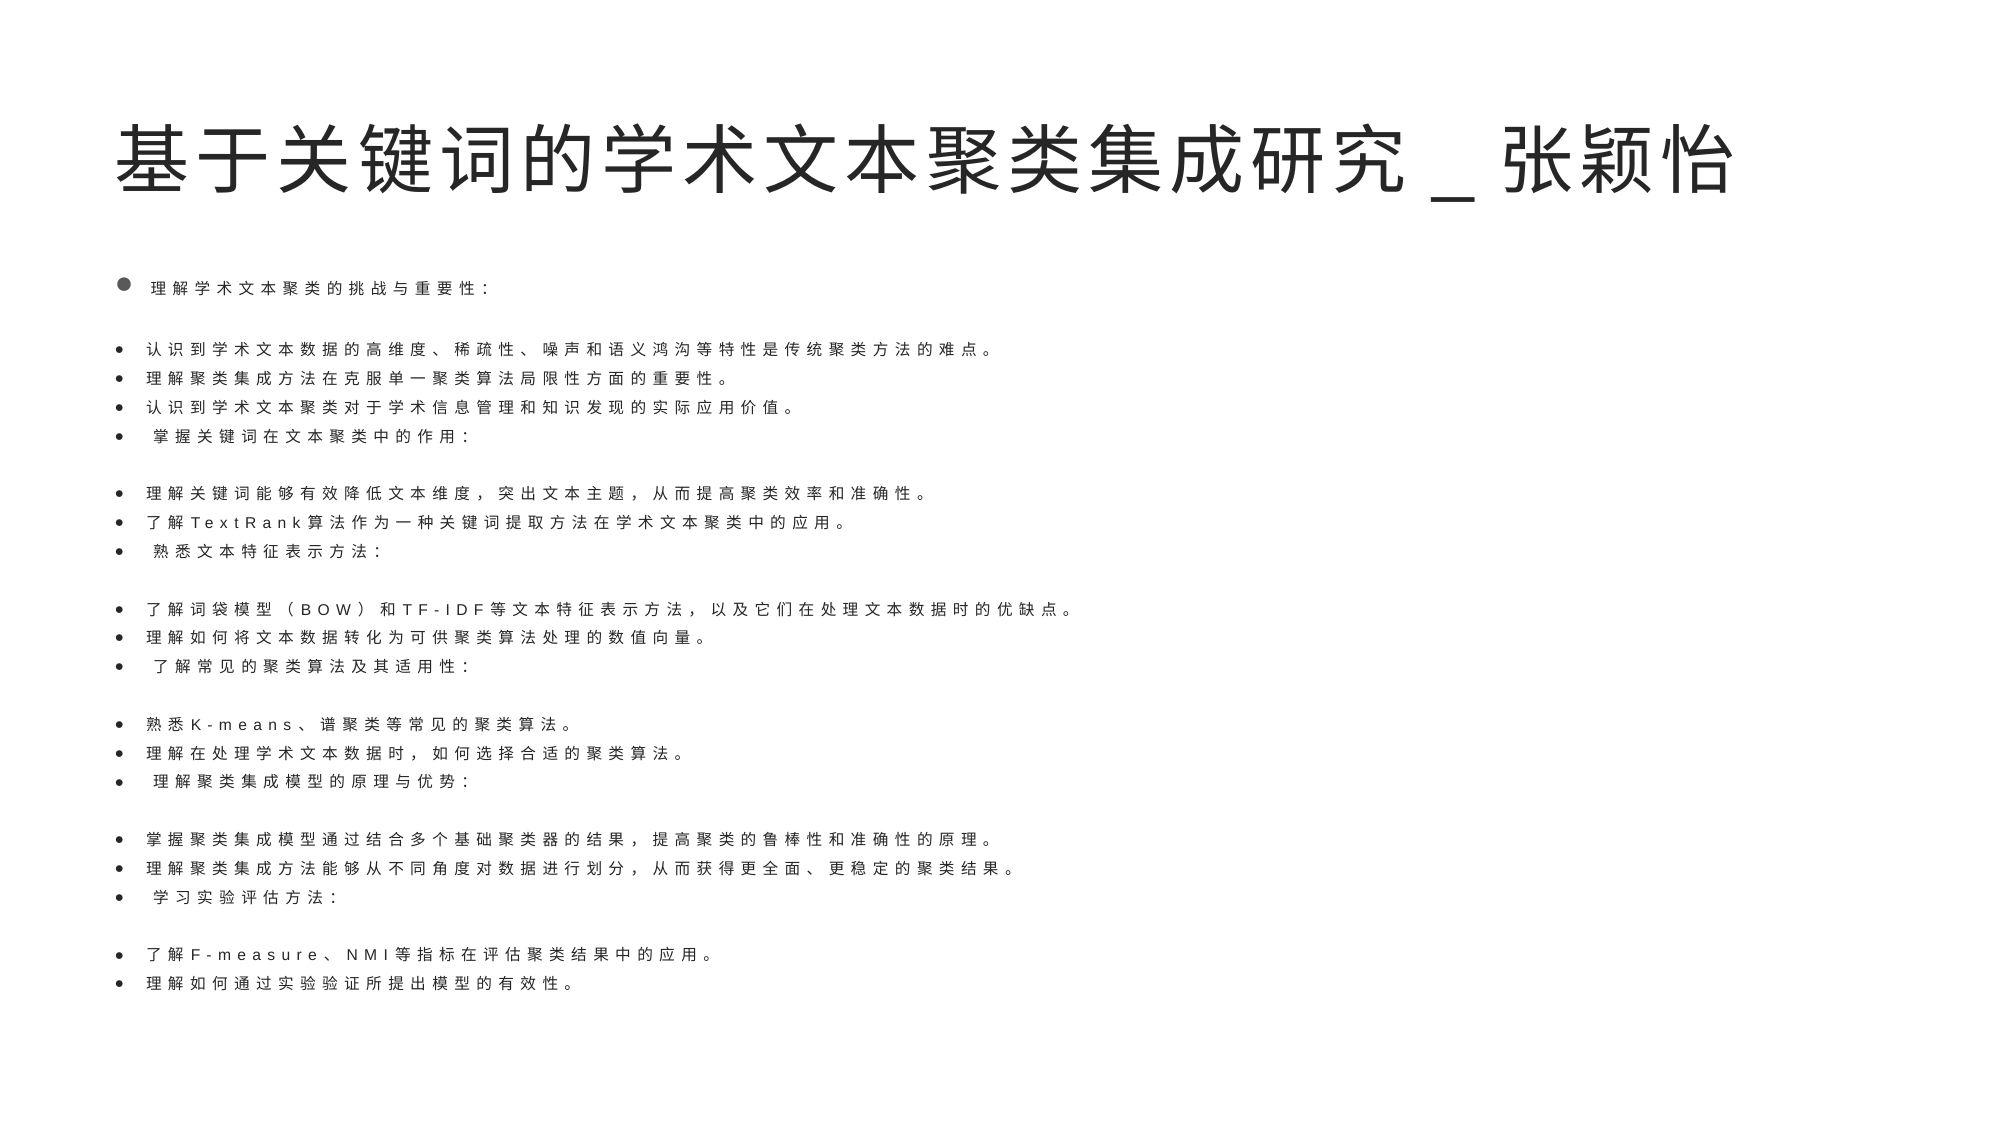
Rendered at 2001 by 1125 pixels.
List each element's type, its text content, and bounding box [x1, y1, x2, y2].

title 基于关键词的学术文本聚类集成研究_张颖怡 [99, 99, 1900, 216]
list ​​理解学术文本聚类的挑战与重要性​​： 认识到学术文本数据的高维度、稀疏性、噪声和语义鸿沟等特性是传统聚类方法的难点。 理解聚类集成方法在克服单一聚类算法局限性方面的重要性。 认识到学术文本聚类对于学术信息管理和知识发现的实际应用价值。 ​​掌握关键词在文本聚类中的作用​​： 理解关键词能够有效降低文本维度，突出文本主题，从而提高聚类效率和准确性。 了解TextRank算法作为一种关键词提取方法在学术文本聚类中的应用。 ​​熟悉文本特征表示方法​​： 了解词袋模型（BOW）和TF-IDF等文本特征表示方法，以及它们在处理文本数据时的优缺点。 理解如何将文本数据转化为可供聚类算法处理的数值向量。 ​​了解常见的聚类算法及其适用性​​： 熟悉K-means、谱聚类等常见的聚类算法。 理解在处理学术文本数据时，如何选择合适的聚类算法。 ​​理解聚类集成模型的原理与优势​​： 掌握聚类集成模型通过结合多个基础聚类器的结果，提高聚类的鲁棒性和准确性的原理。 理解聚类集成方法能够从不同角度对数据进行划分，从而获得更全面、更稳定的聚类结果。 ​​学习实验评估方法​​： 了解F-measure、NMI等指标在评估聚类结果中的应用。 理解如何通过实验验证所提出模型的有效性。 [99, 244, 1900, 1026]
